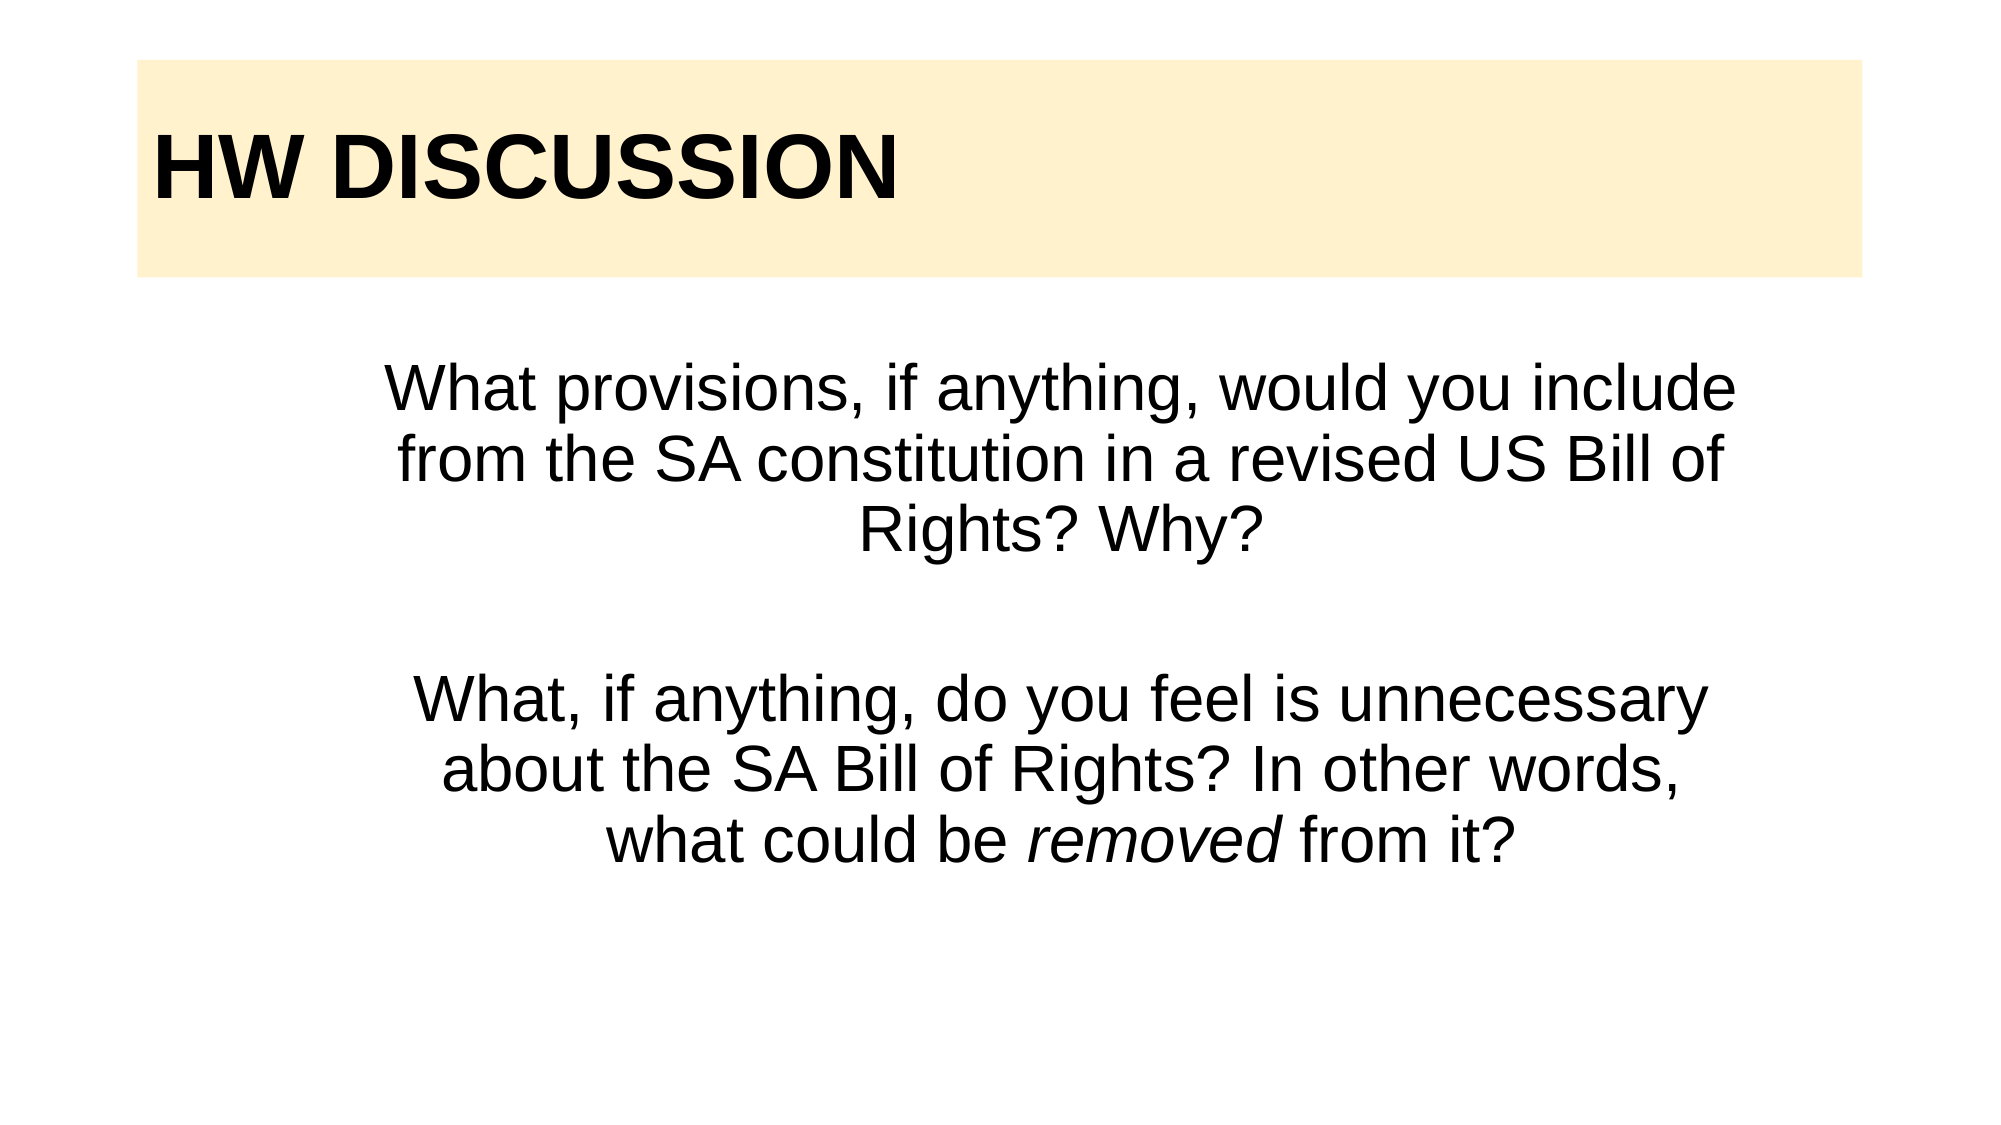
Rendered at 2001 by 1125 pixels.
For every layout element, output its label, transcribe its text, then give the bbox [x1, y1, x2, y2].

list What provisions, if anything, would you include from the SA constitution in a revised US Bill of Rights? Why? What, if anything, do you feel is unnecessary about the SA Bill of Rights? In other words, what could be removed from it? [364, 346, 1760, 957]
title HW Discussion [137, 59, 1863, 278]
